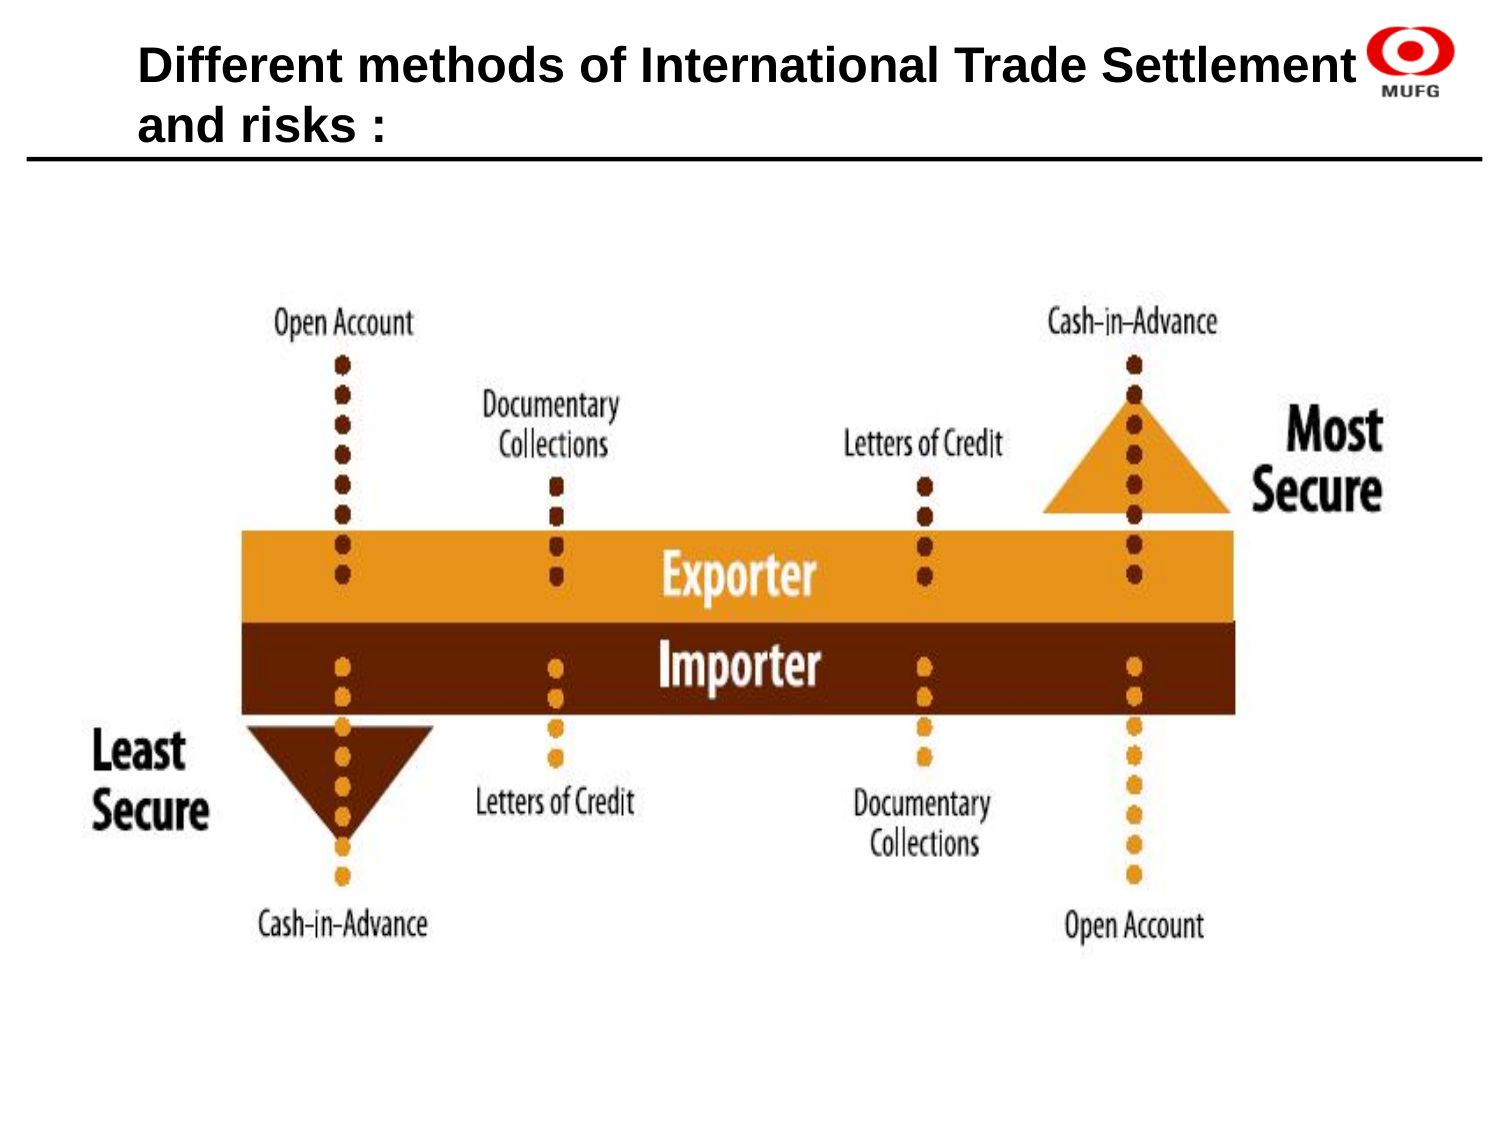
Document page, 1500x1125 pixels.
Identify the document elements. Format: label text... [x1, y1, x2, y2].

picture [1355, 17, 1466, 106]
picture [68, 274, 1438, 964]
title Different methods of International Trade Settlement and risks : [137, 62, 1400, 213]
